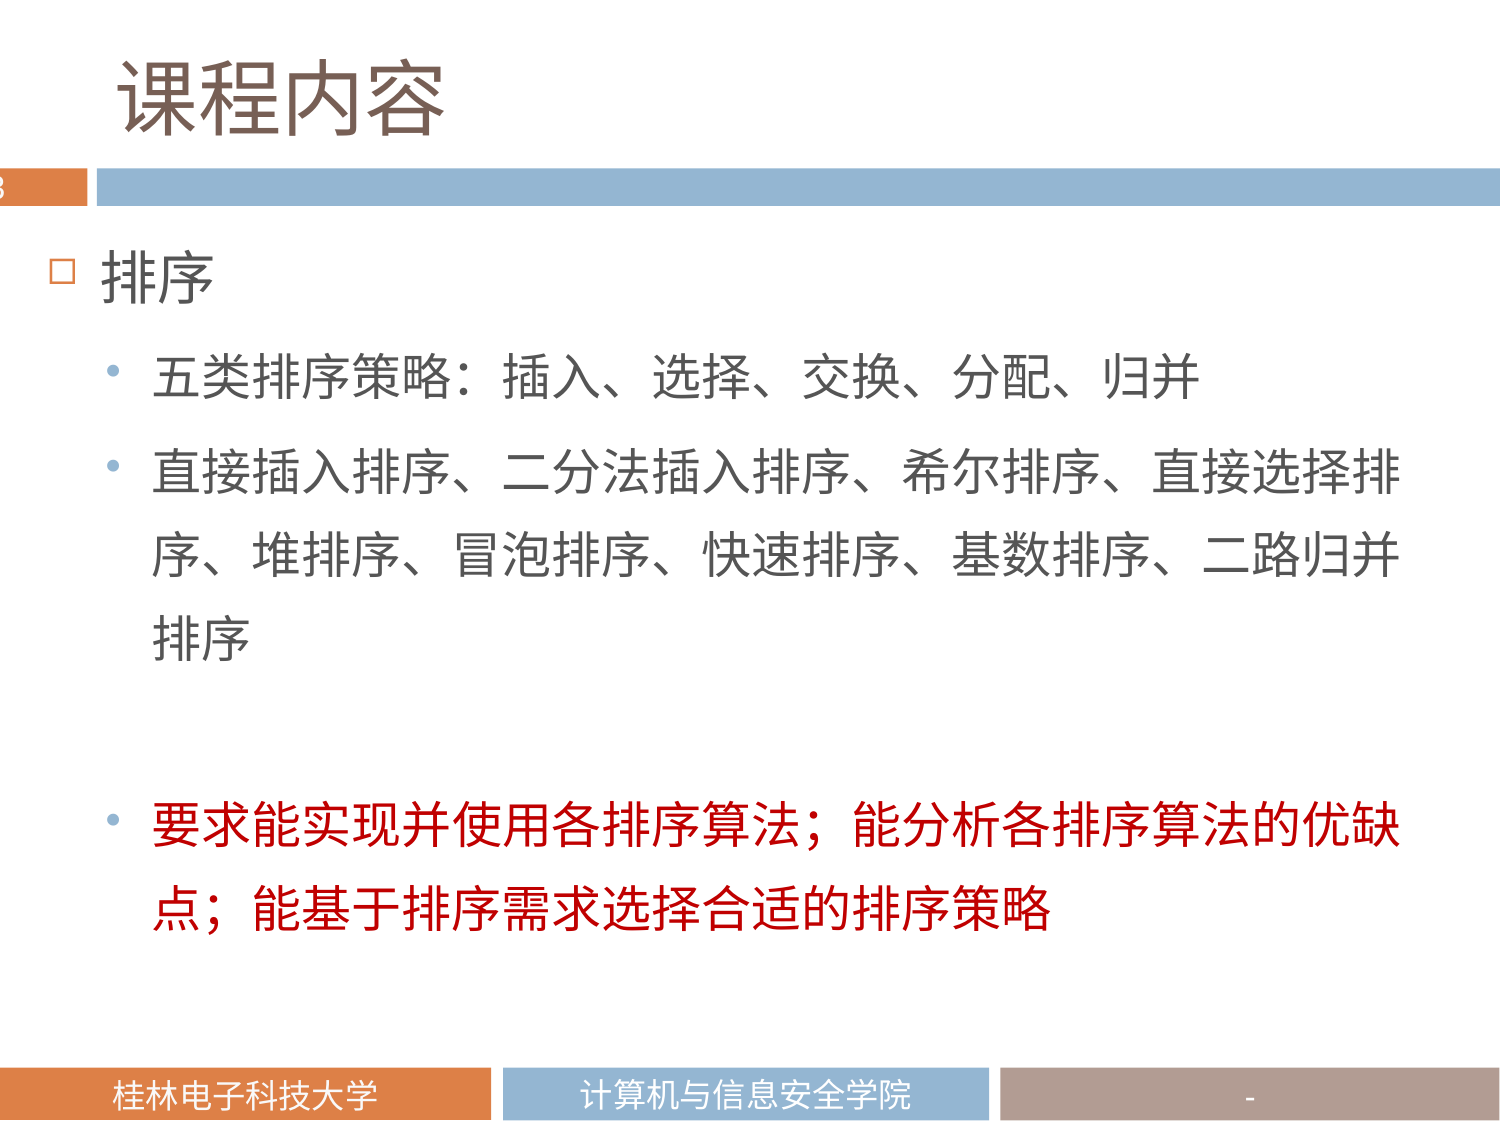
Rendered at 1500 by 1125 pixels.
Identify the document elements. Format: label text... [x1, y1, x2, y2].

title 课程内容 [99, 37, 1438, 155]
list 排序 五类排序策略：插入、选择、交换、分配、归并 直接插入排序、二分法插入排序、希尔排序、直接选择排序、堆排序、冒泡排序、快速排序、基数排序、二路归并排序 要求能实现并使用各排序算法；能分析各排序算法的优缺点；能基于排序需求选择合适的排序策略 [31, 219, 1467, 1006]
